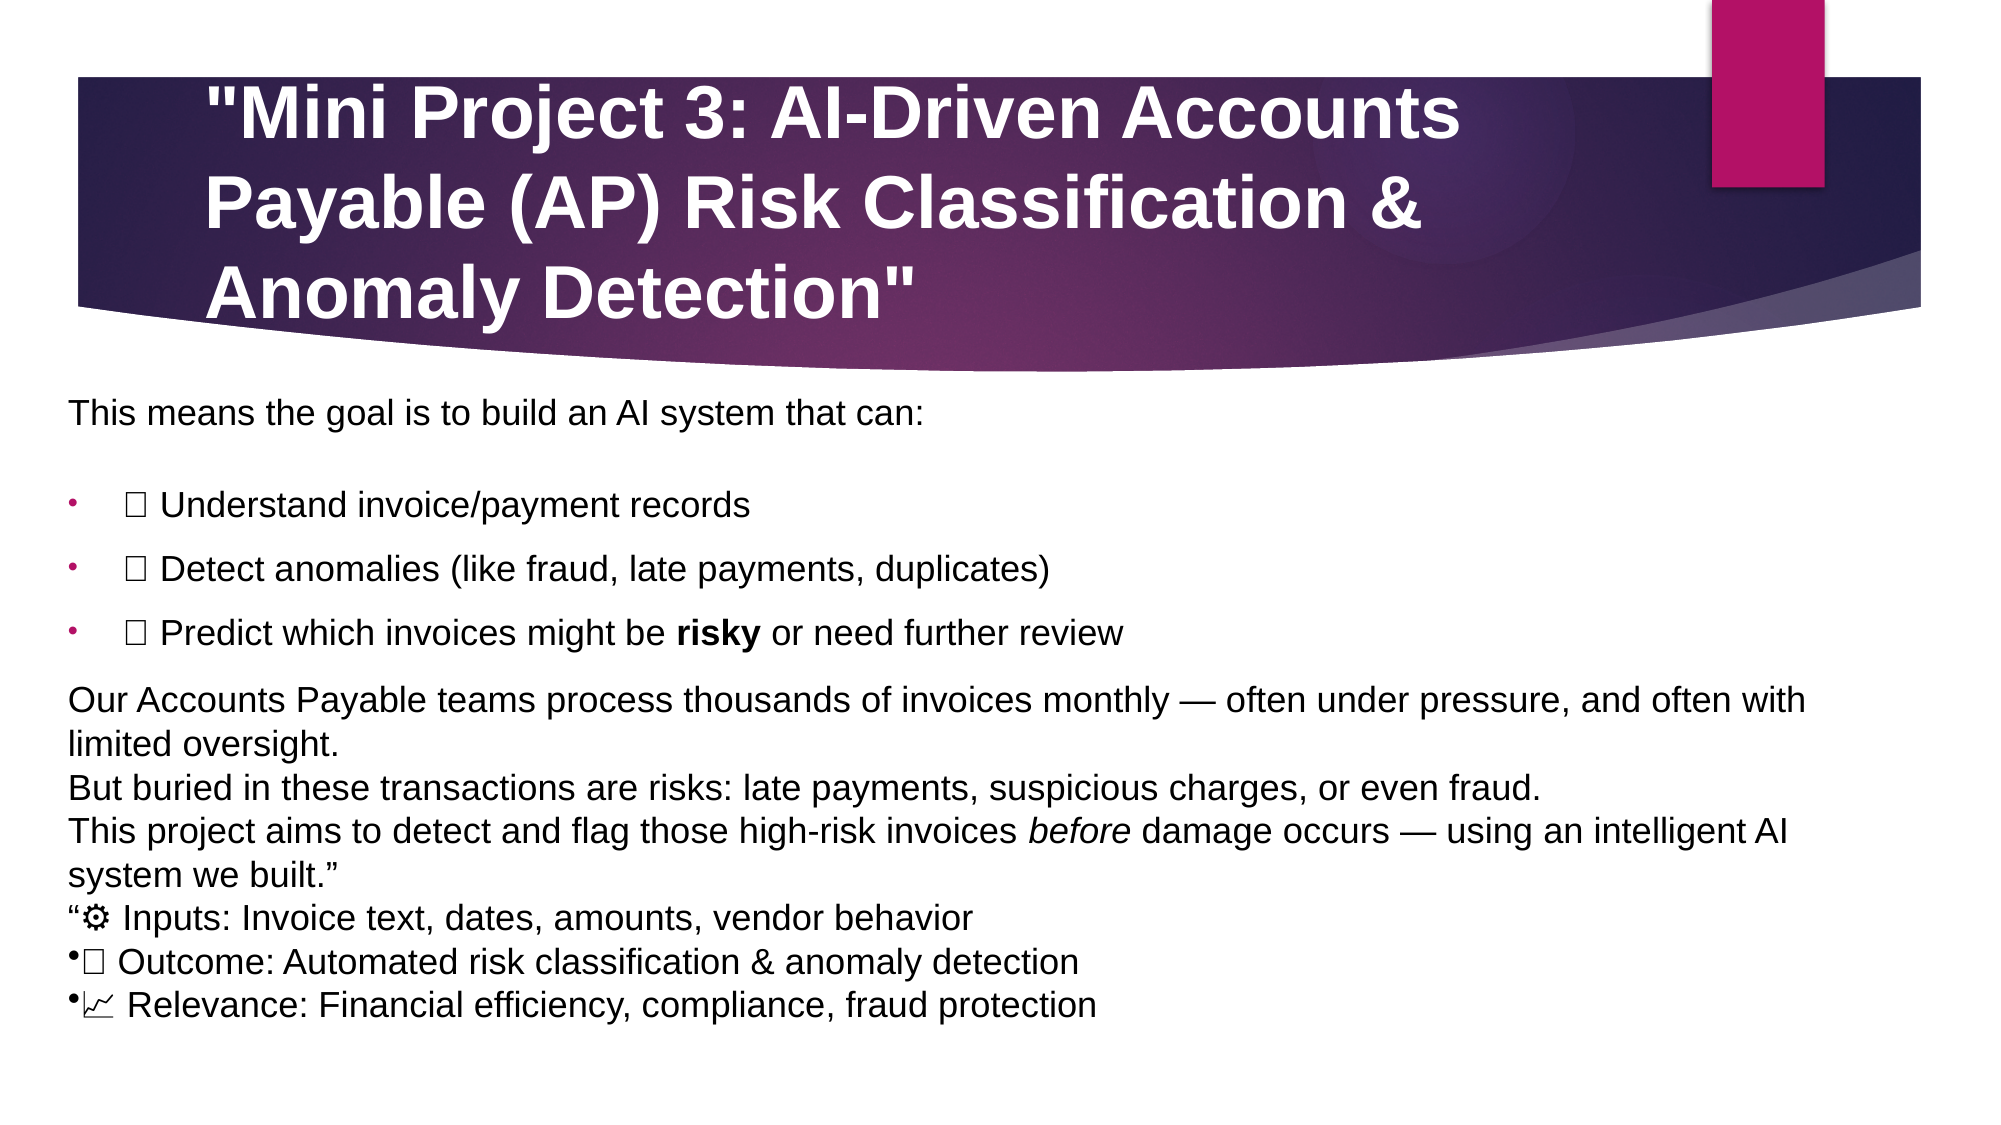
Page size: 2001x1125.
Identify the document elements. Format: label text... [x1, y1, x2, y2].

list This means the goal is to build an AI system that can: 🧾 Understand invoice/payment records 🚨 Detect anomalies (like fraud, late payments, duplicates) 🤖 Predict which invoices might be risky or need further review Our Accounts Payable teams process thousands of invoices monthly — often under pressure, and often with limited oversight. But buried in these transactions are risks: late payments, suspicious charges, or even fraud. This project aims to detect and flag those high-risk invoices before damage occurs — using an intelligent AI system we built.” “⚙️ Inputs: Invoice text, dates, amounts, vendor behavior 🎯 Outcome: Automated risk classification & anomaly detection 📈 Relevance: Financial efficiency, compliance, fraud protection [52, 381, 1920, 1036]
title "Mini Project 3: AI-Driven Accounts Payable (AP) Risk Classification & Anomaly Detection" [189, 210, 1627, 276]
